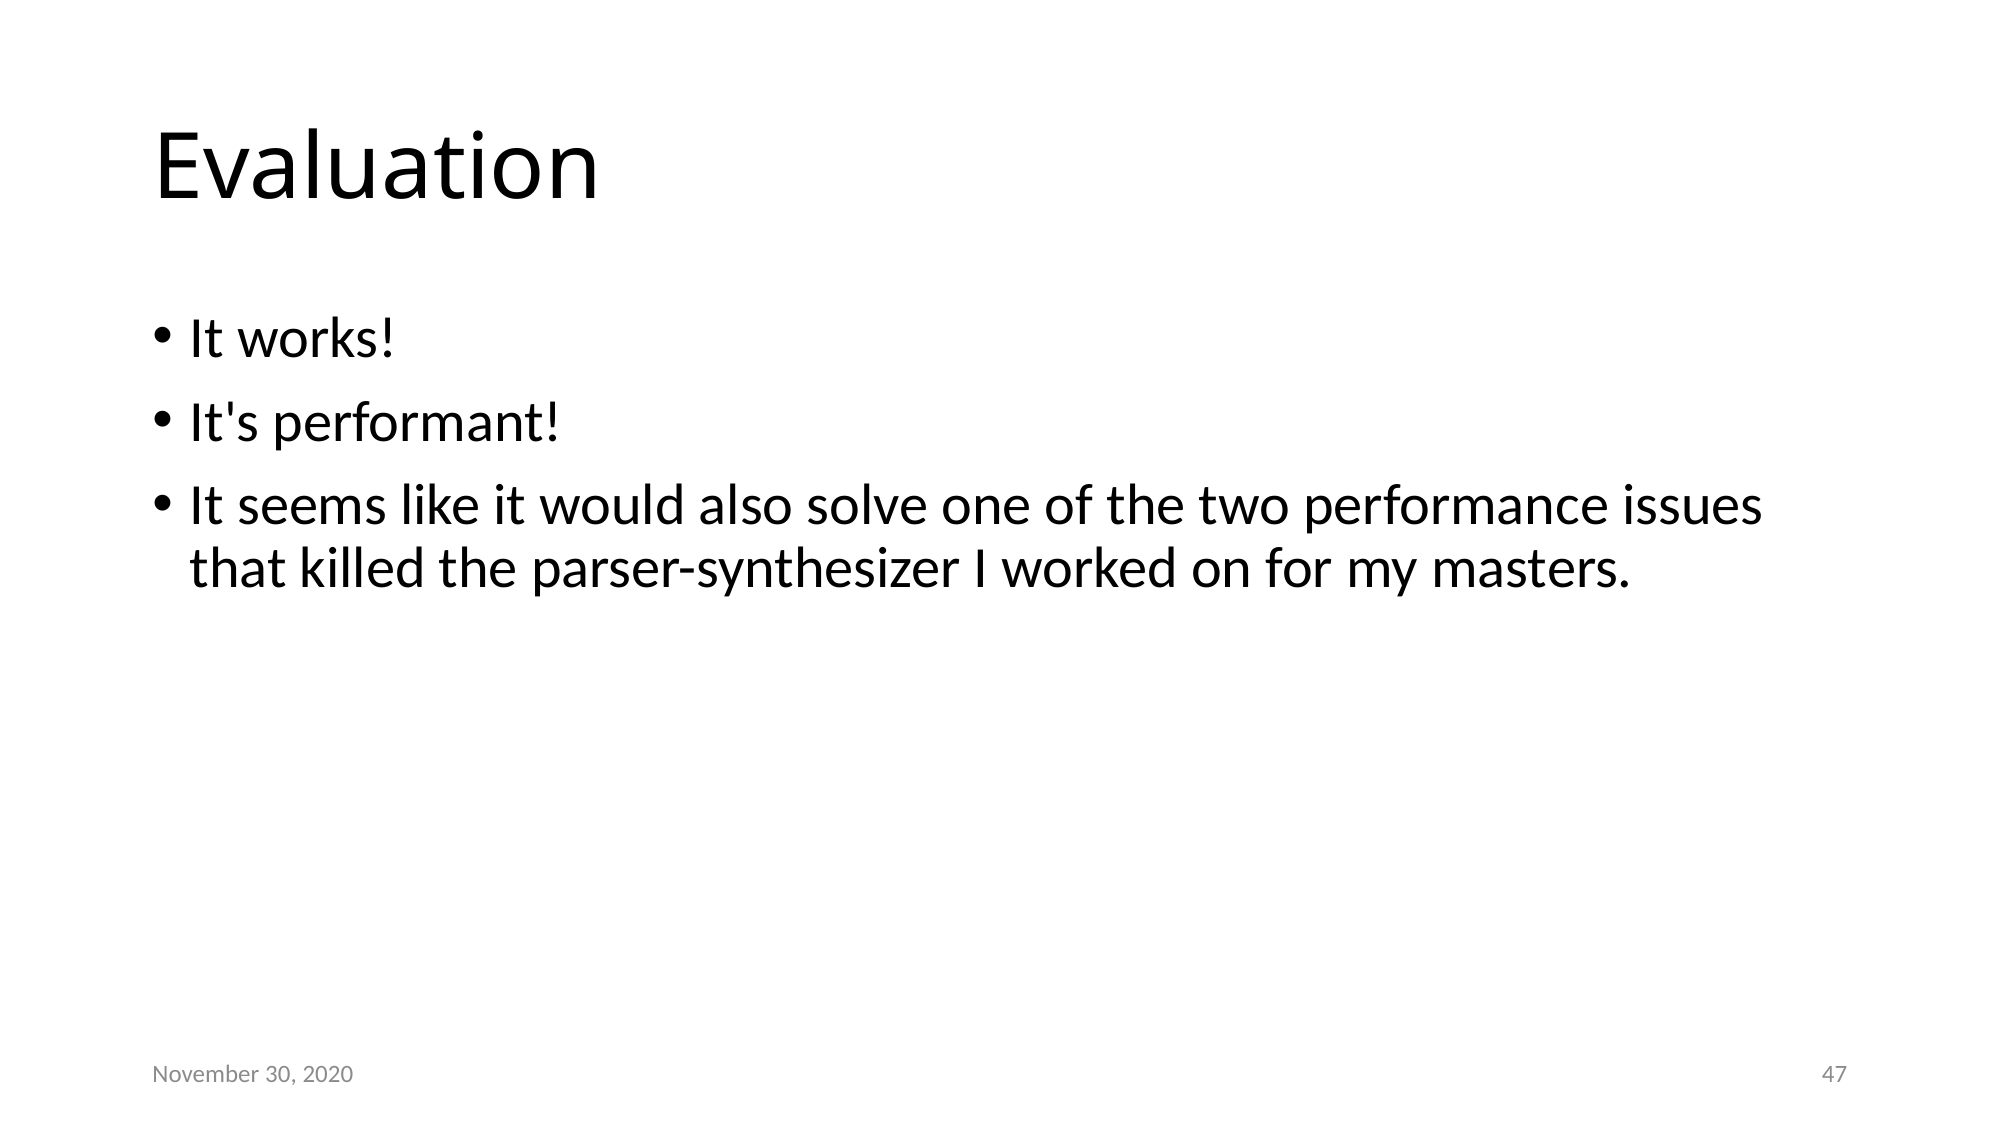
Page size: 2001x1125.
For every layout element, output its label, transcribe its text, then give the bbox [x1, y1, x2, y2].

list It works! It's performant! It seems like it would also solve one of the two performance issues that killed the parser-synthesizer I worked on for my masters. [137, 299, 1863, 1014]
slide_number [137, 1042, 588, 1103]
slide_number 47 [1412, 1042, 1863, 1103]
title Evaluation [137, 59, 1863, 278]
